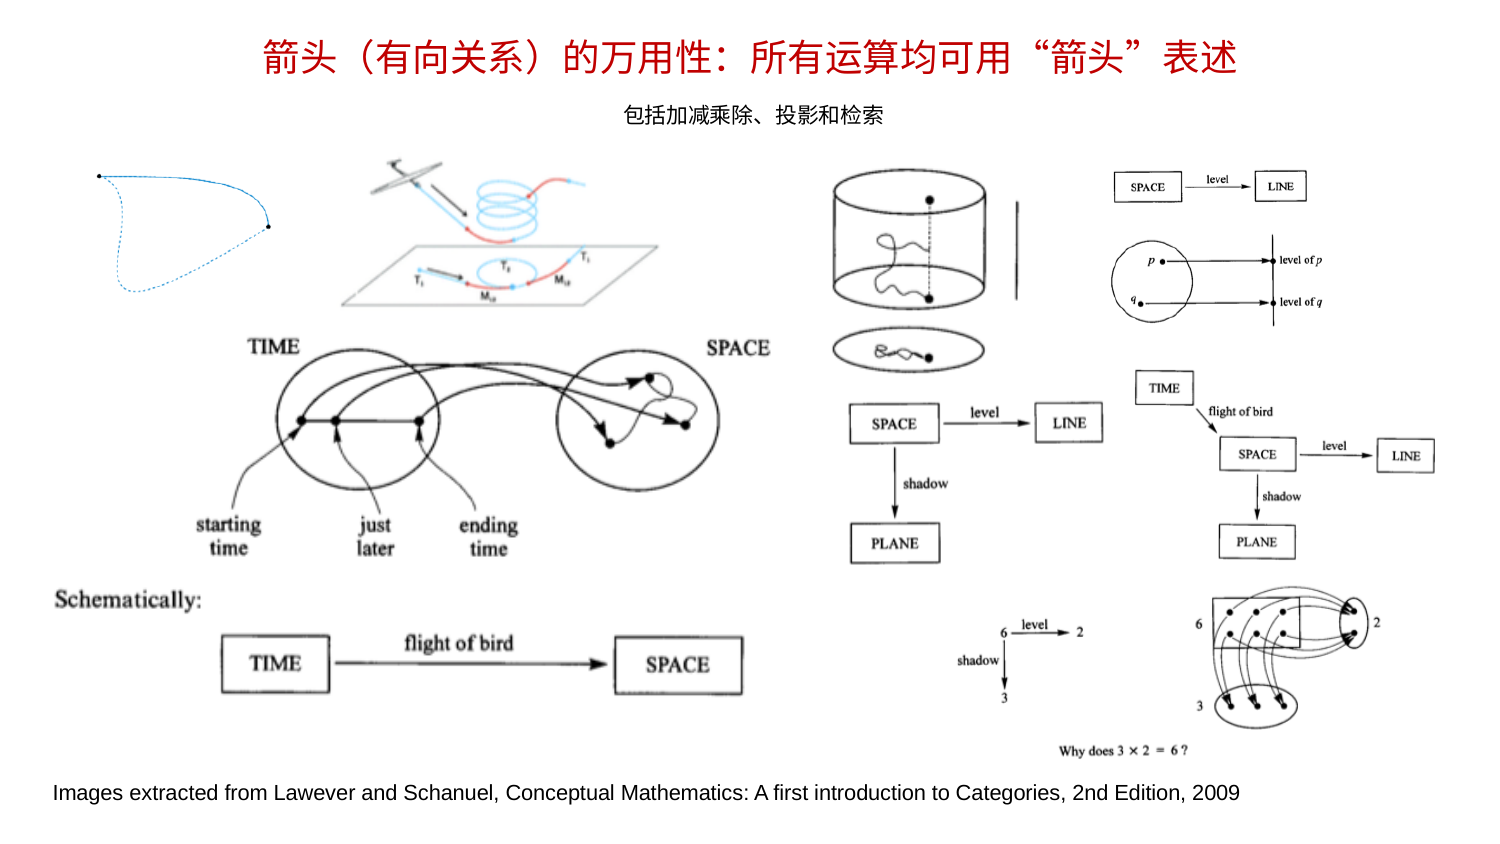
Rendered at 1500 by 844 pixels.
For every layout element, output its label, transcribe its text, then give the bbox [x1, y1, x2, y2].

picture [90, 167, 276, 304]
picture [1095, 158, 1328, 337]
text_box Images extracted from Lawever and Schanuel, Conceptual Mathematics: A first introduction to Categories, 2nd Edition, 2009 [37, 770, 1257, 812]
picture [839, 383, 1386, 760]
picture [1127, 364, 1440, 571]
text_box 箭头（有向关系）的万用性：所有运算均可用“箭头”表述 [247, 26, 1253, 86]
text_box 包括加减乘除、投影和检索 [608, 94, 900, 136]
picture [819, 158, 1036, 378]
picture [50, 119, 789, 706]
